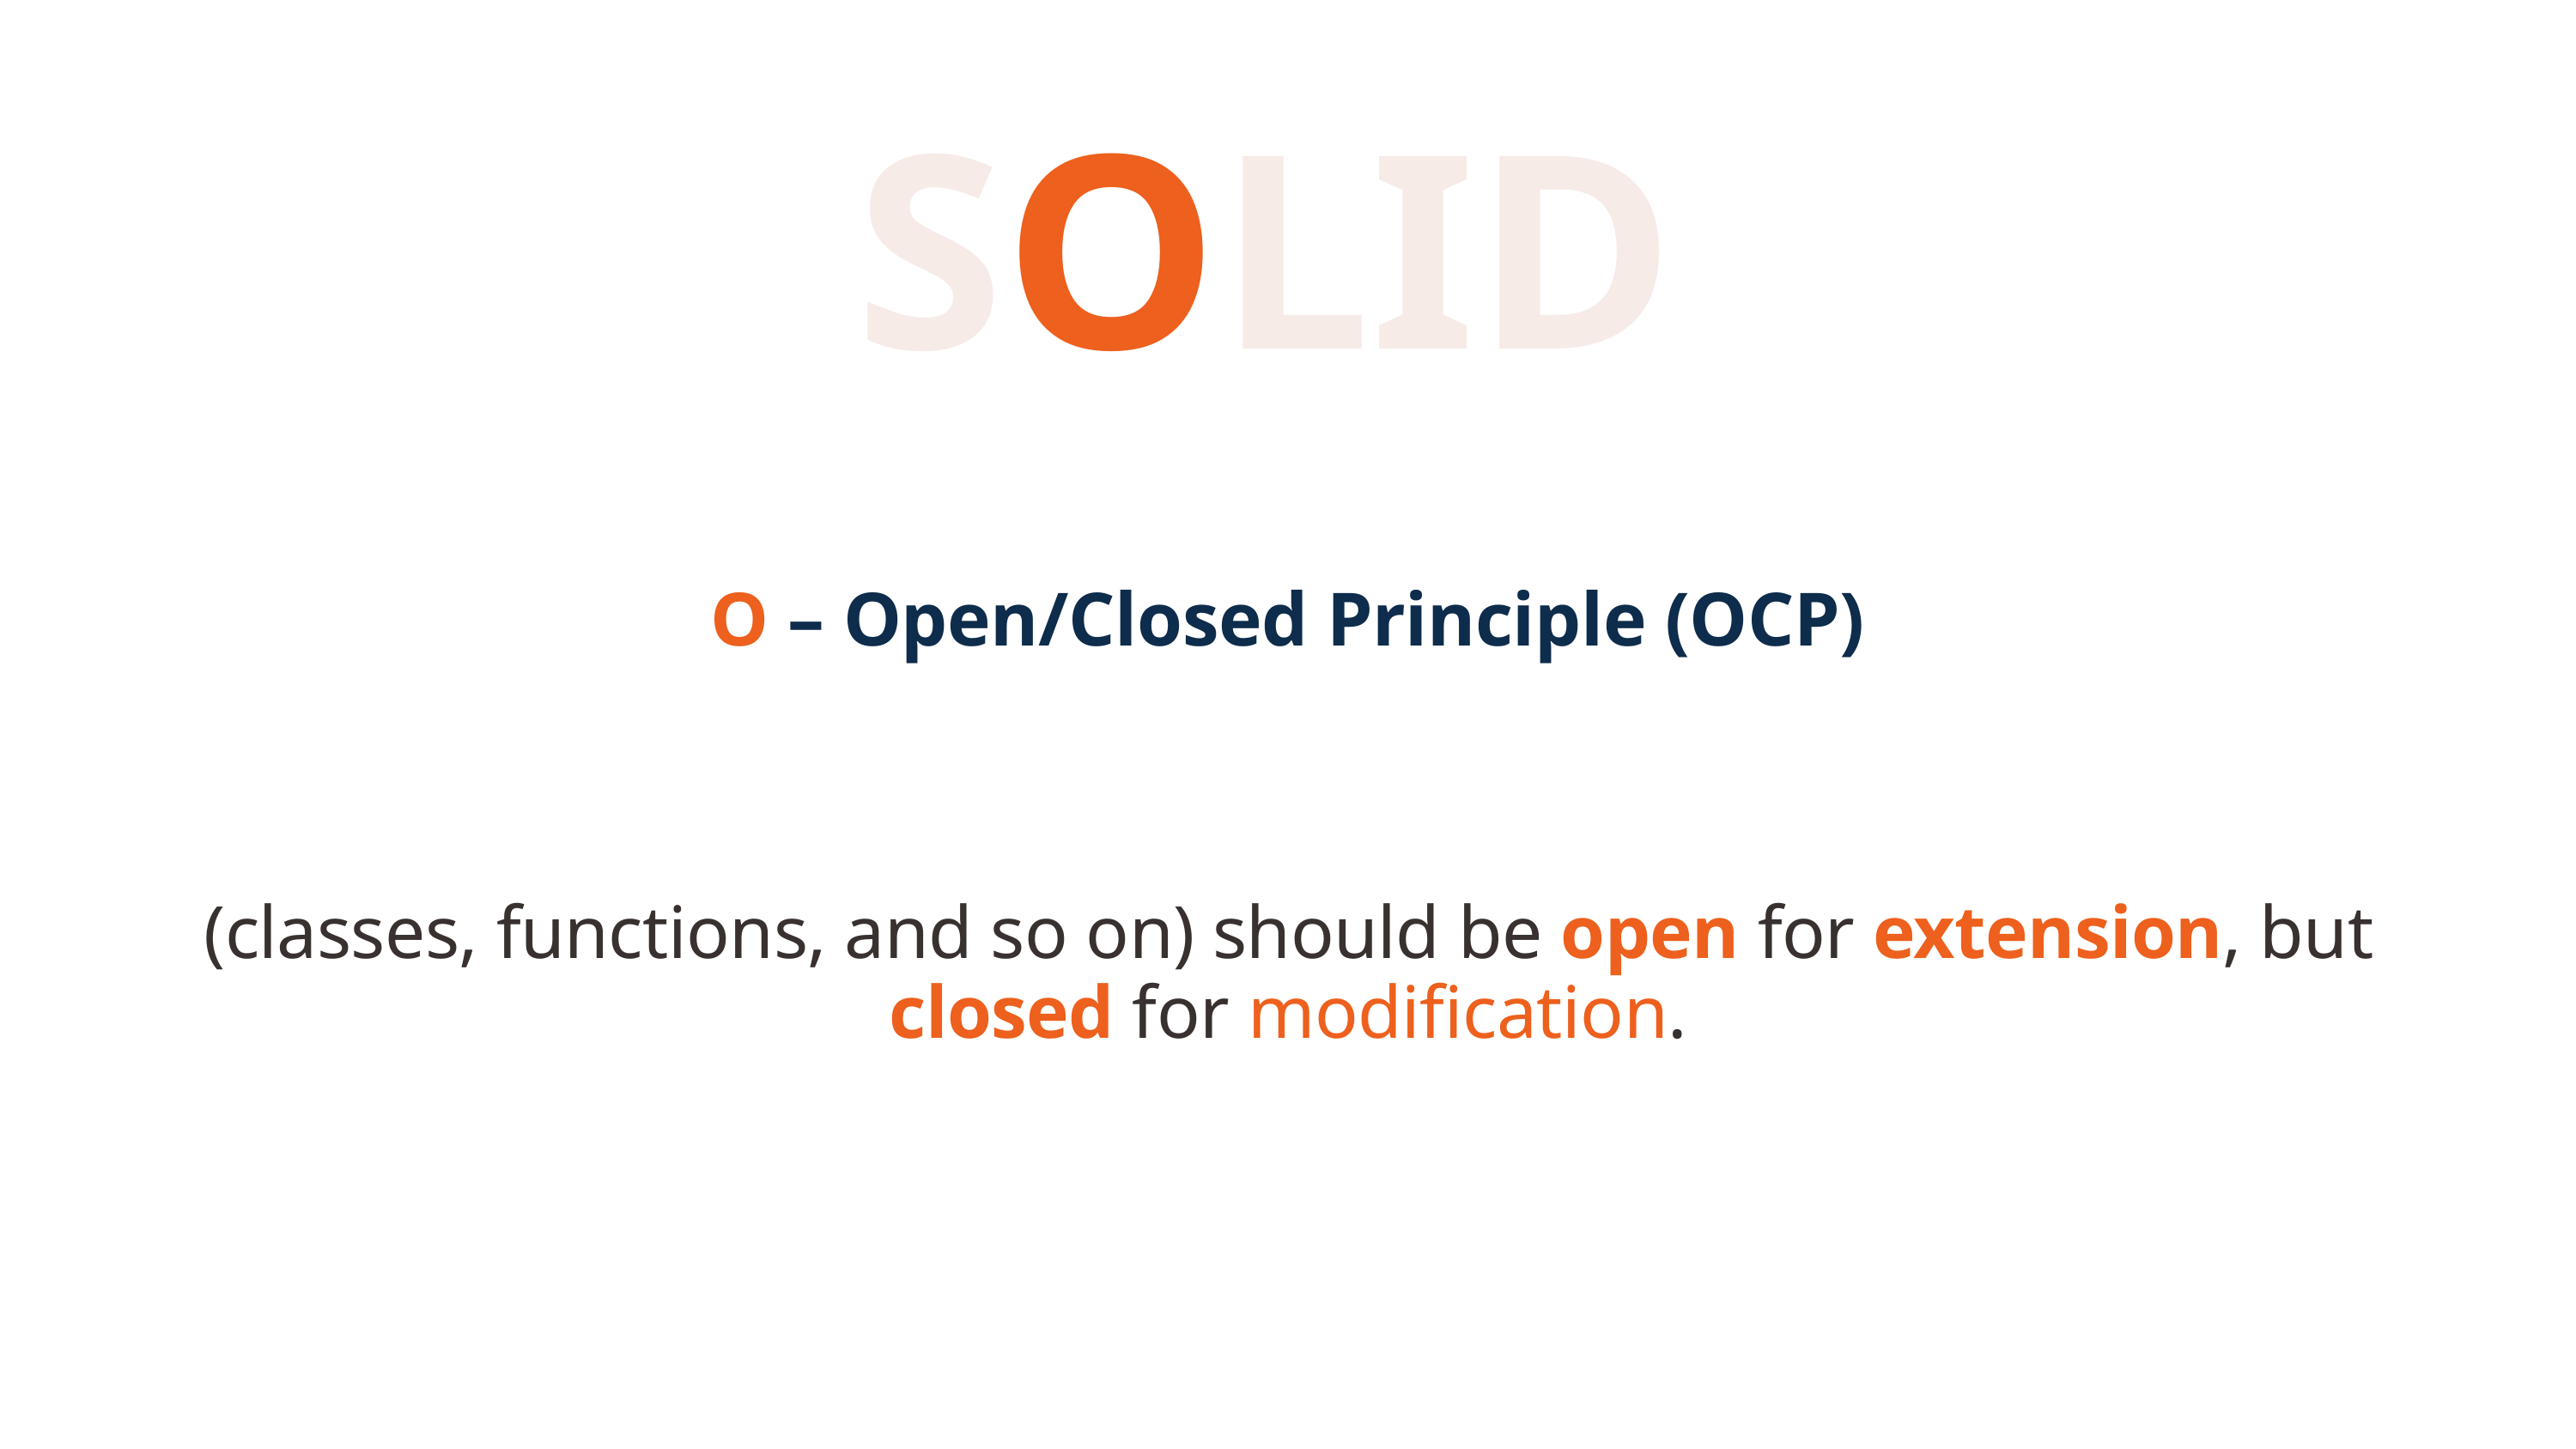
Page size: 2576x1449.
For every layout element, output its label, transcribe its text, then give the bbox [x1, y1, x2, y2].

text_box (classes, functions, and so on) should be open for extension, but closed for modification. [190, 891, 2387, 1076]
text_box O – Open/Closed Principle (OCP) [167, 525, 2409, 661]
text_box SOLID [447, 79, 2085, 403]
